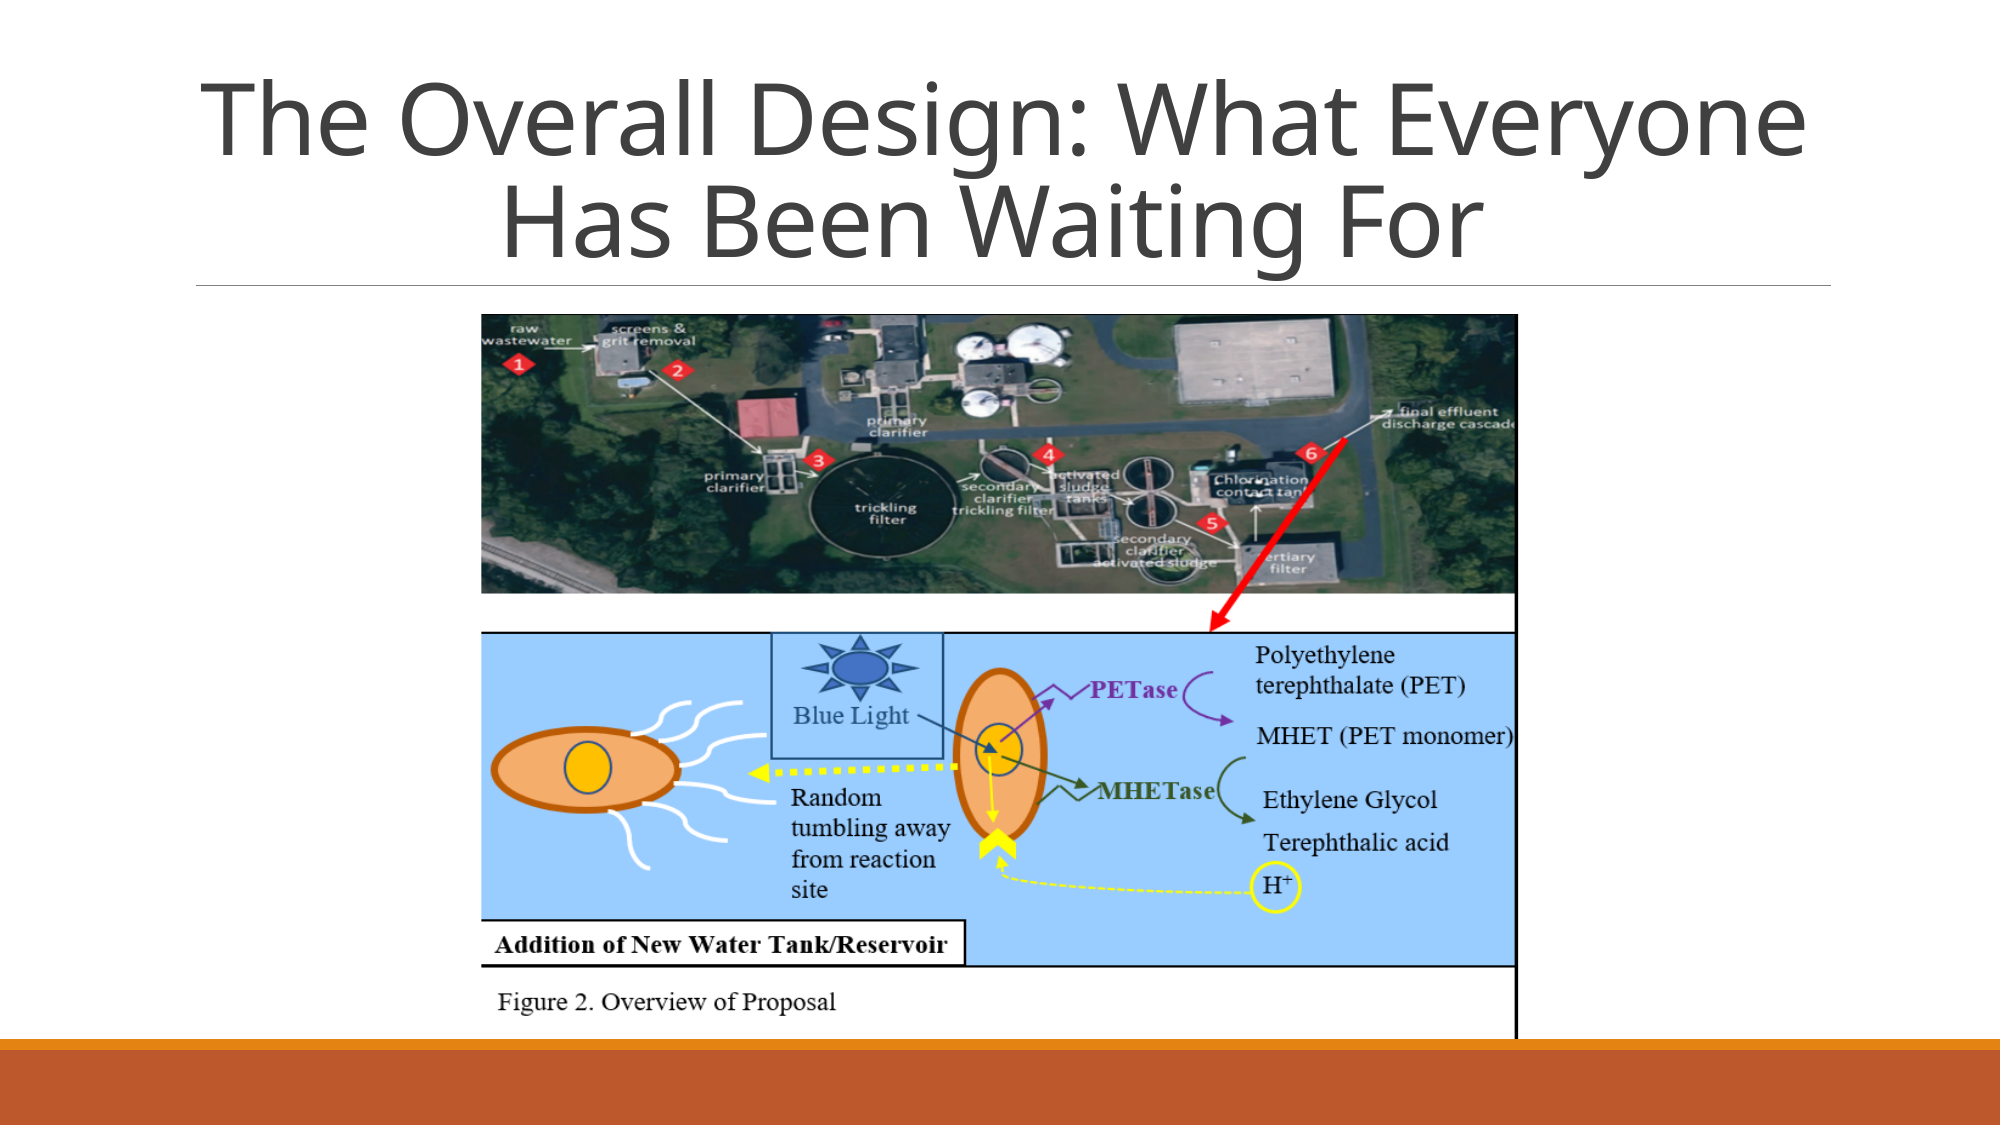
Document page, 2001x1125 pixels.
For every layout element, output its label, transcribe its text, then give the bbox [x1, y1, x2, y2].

picture [480, 313, 1519, 1039]
title The Overall Design: What Everyone Has Been Waiting For [180, 47, 1830, 285]
